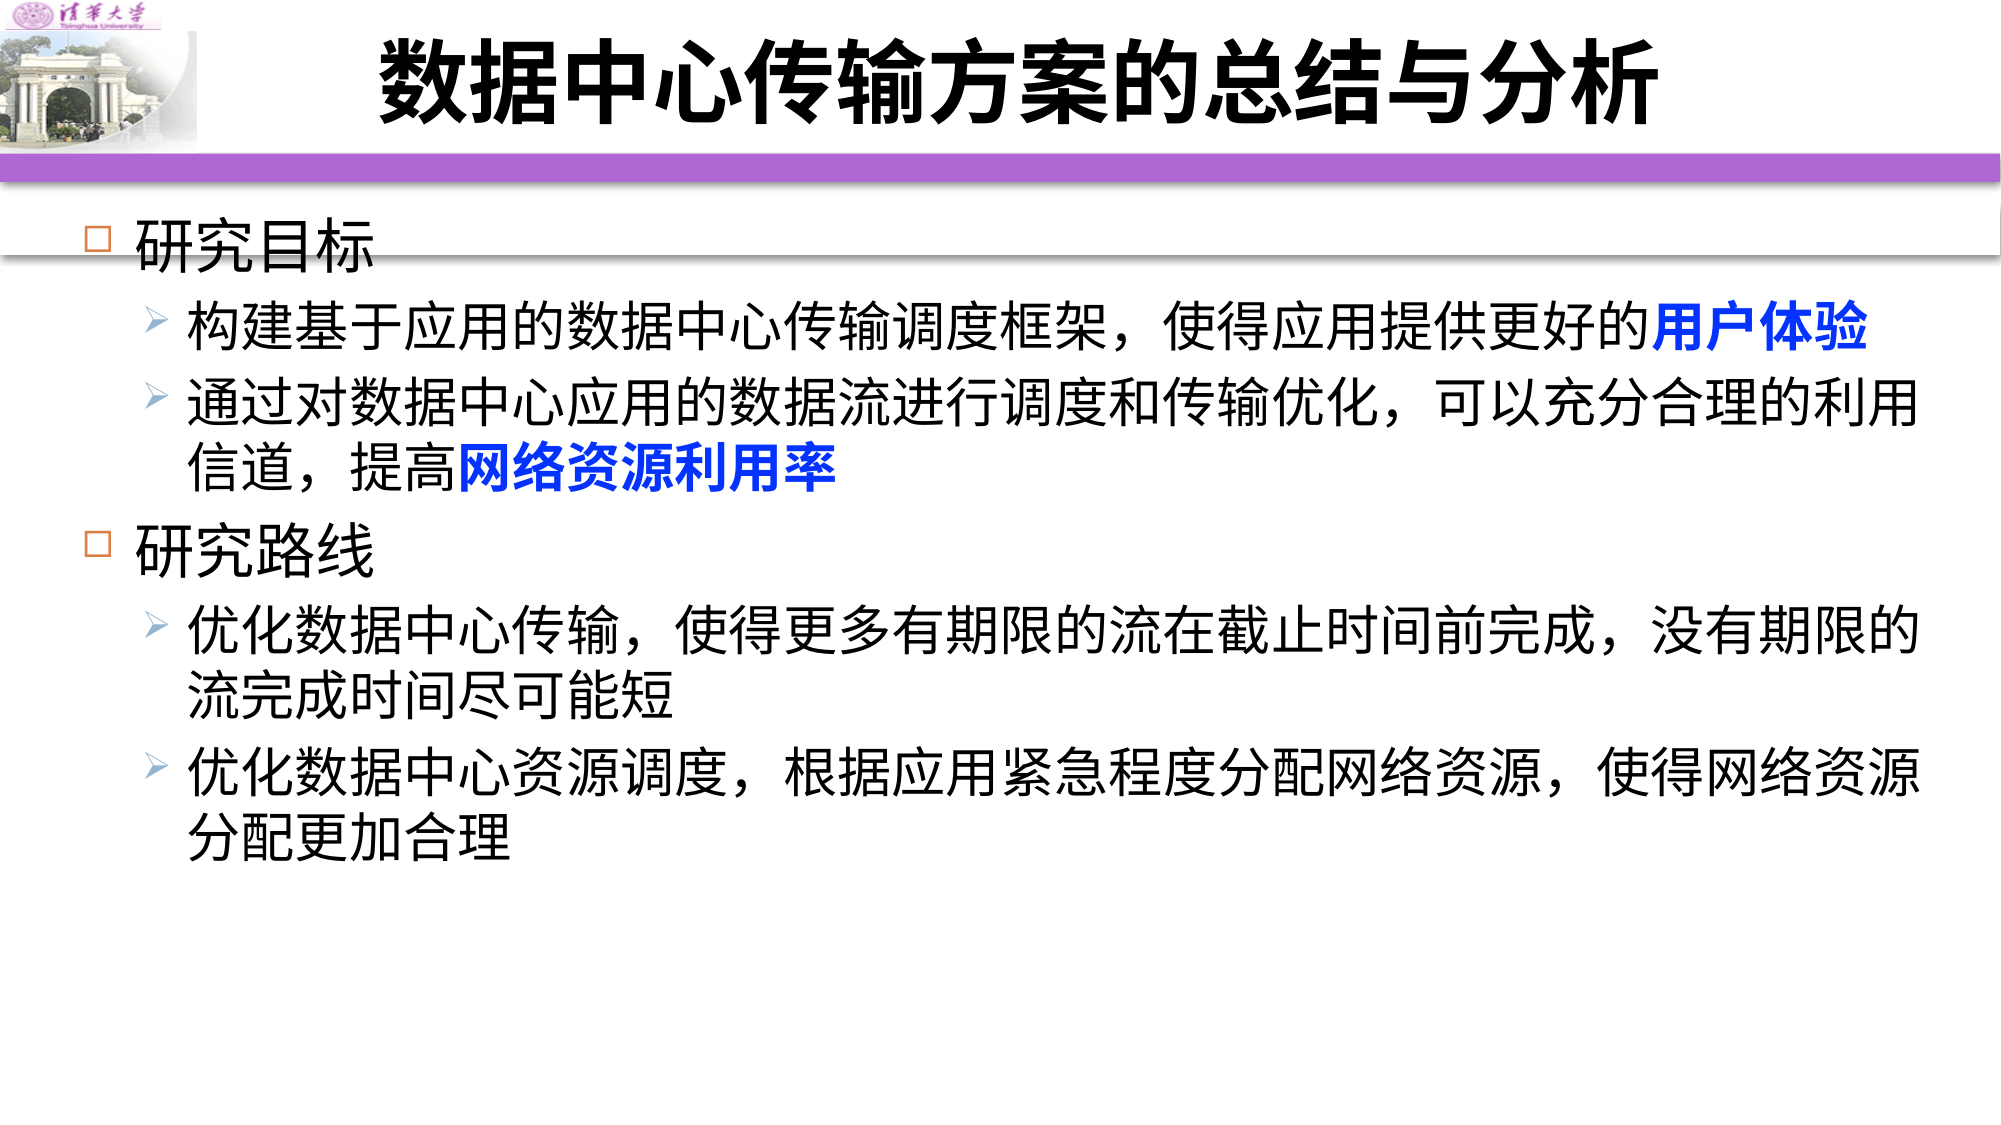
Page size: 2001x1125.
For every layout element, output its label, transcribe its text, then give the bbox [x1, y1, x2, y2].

title 数据中心传输方案的总结与分析 [66, 21, 1959, 138]
list 研究目标 构建基于应用的数据中心传输调度框架，使得应用提供更好的用户体验 通过对数据中心应用的数据流进行调度和传输优化，可以充分合理的利用信道，提高网络资源利用率 研究路线 优化数据中心传输，使得更多有期限的流在截止时间前完成，没有期限的流完成时间尽可能短 优化数据中心资源调度，根据应用紧急程度分配网络资源，使得网络资源分配更加合理 [66, 200, 1959, 1103]
picture [0, 0, 197, 153]
